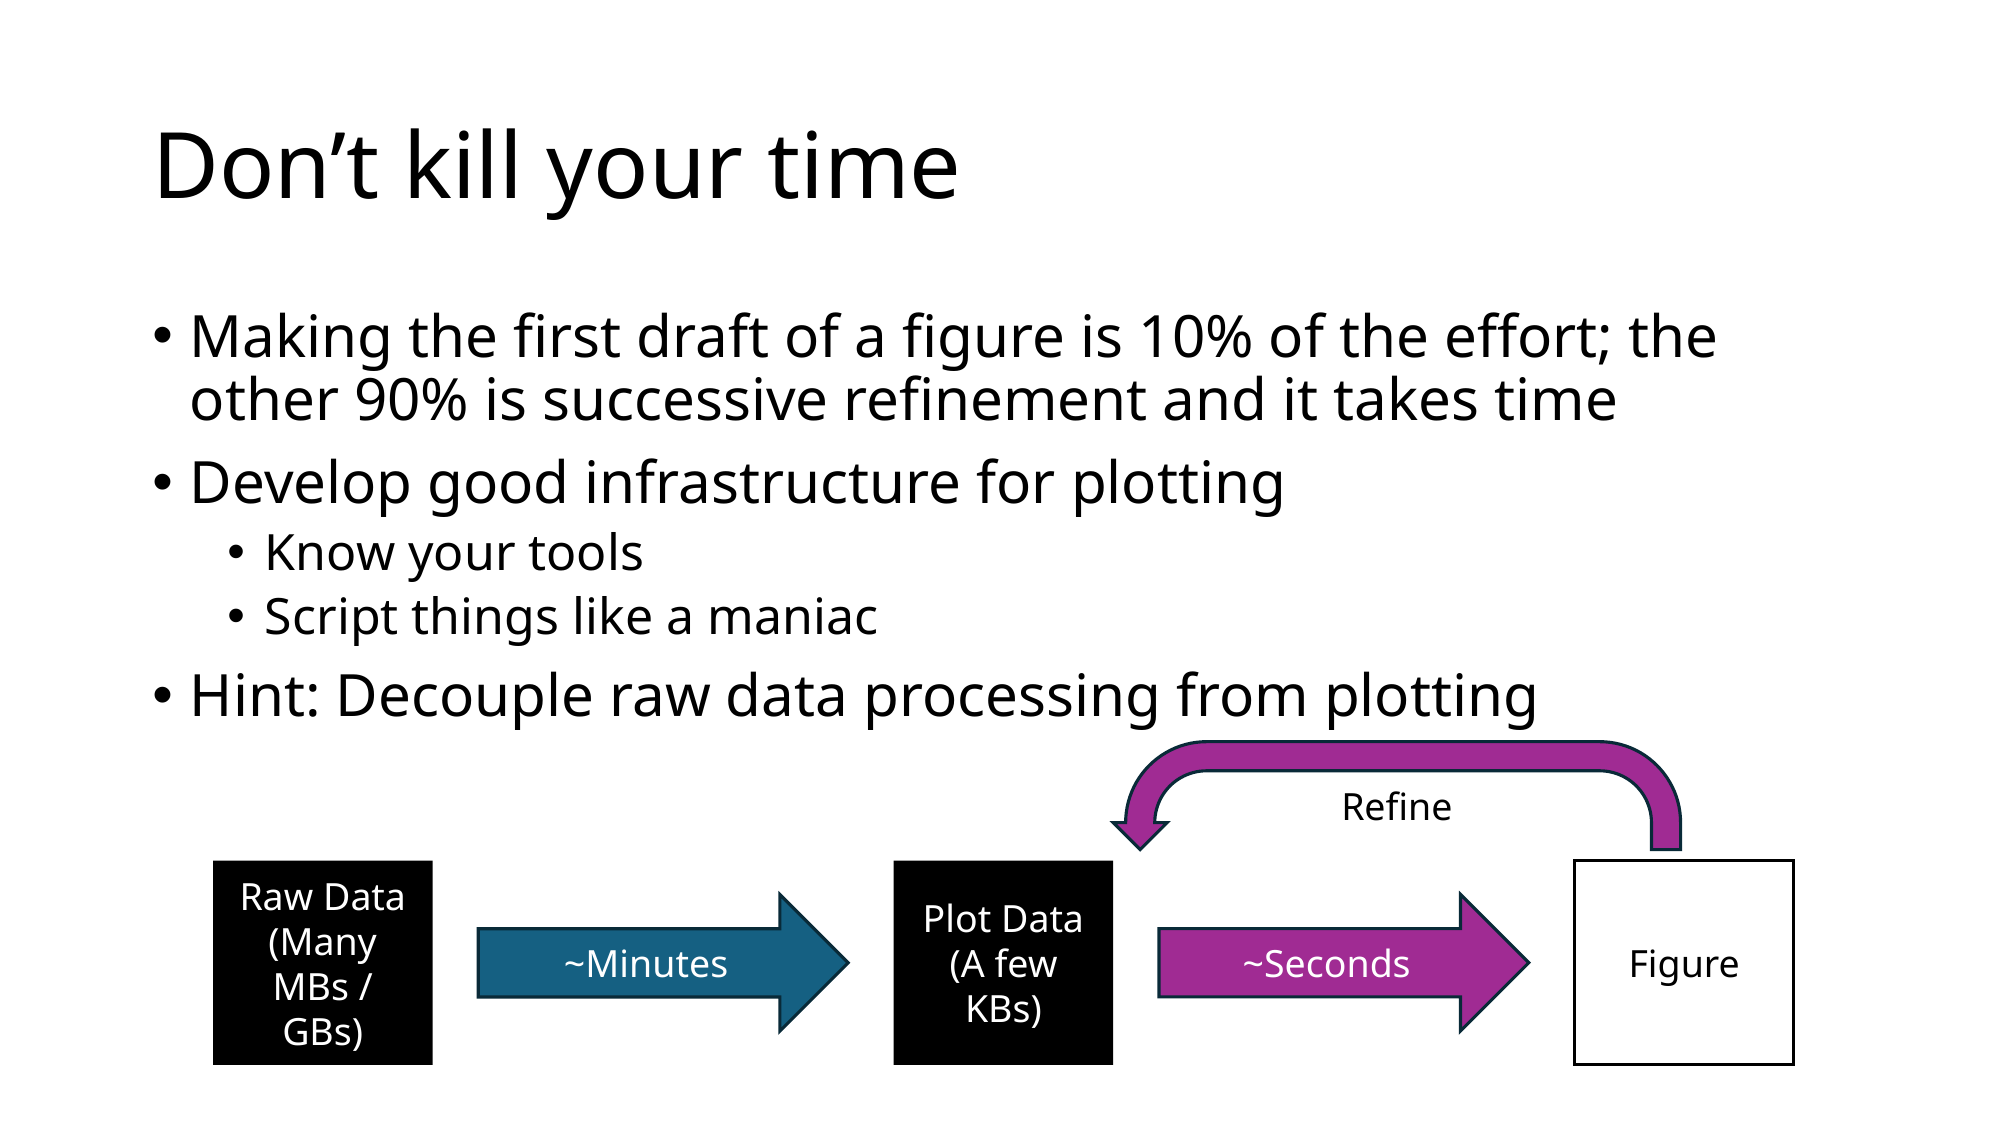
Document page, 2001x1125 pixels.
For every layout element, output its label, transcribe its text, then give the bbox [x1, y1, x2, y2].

text_box Figure [1573, 859, 1795, 1066]
text_box ~Minutes [476, 890, 851, 1035]
text_box Plot Data (A few KBs) [892, 859, 1115, 1067]
text_box Raw Data (Many MBs / GBs) [211, 859, 434, 1067]
text_box [1109, 740, 1683, 852]
text_box Refine [1326, 775, 1468, 836]
list Making the first draft of a figure is 10% of the effort; the other 90% is successive refinement and it takes time Develop good infrastructure for plotting Know your tools Script things like a maniac Hint: Decouple raw data processing from plotting [137, 299, 1863, 1014]
title Don’t kill your time [137, 59, 1863, 278]
text_box ~Seconds [1157, 890, 1532, 1035]
